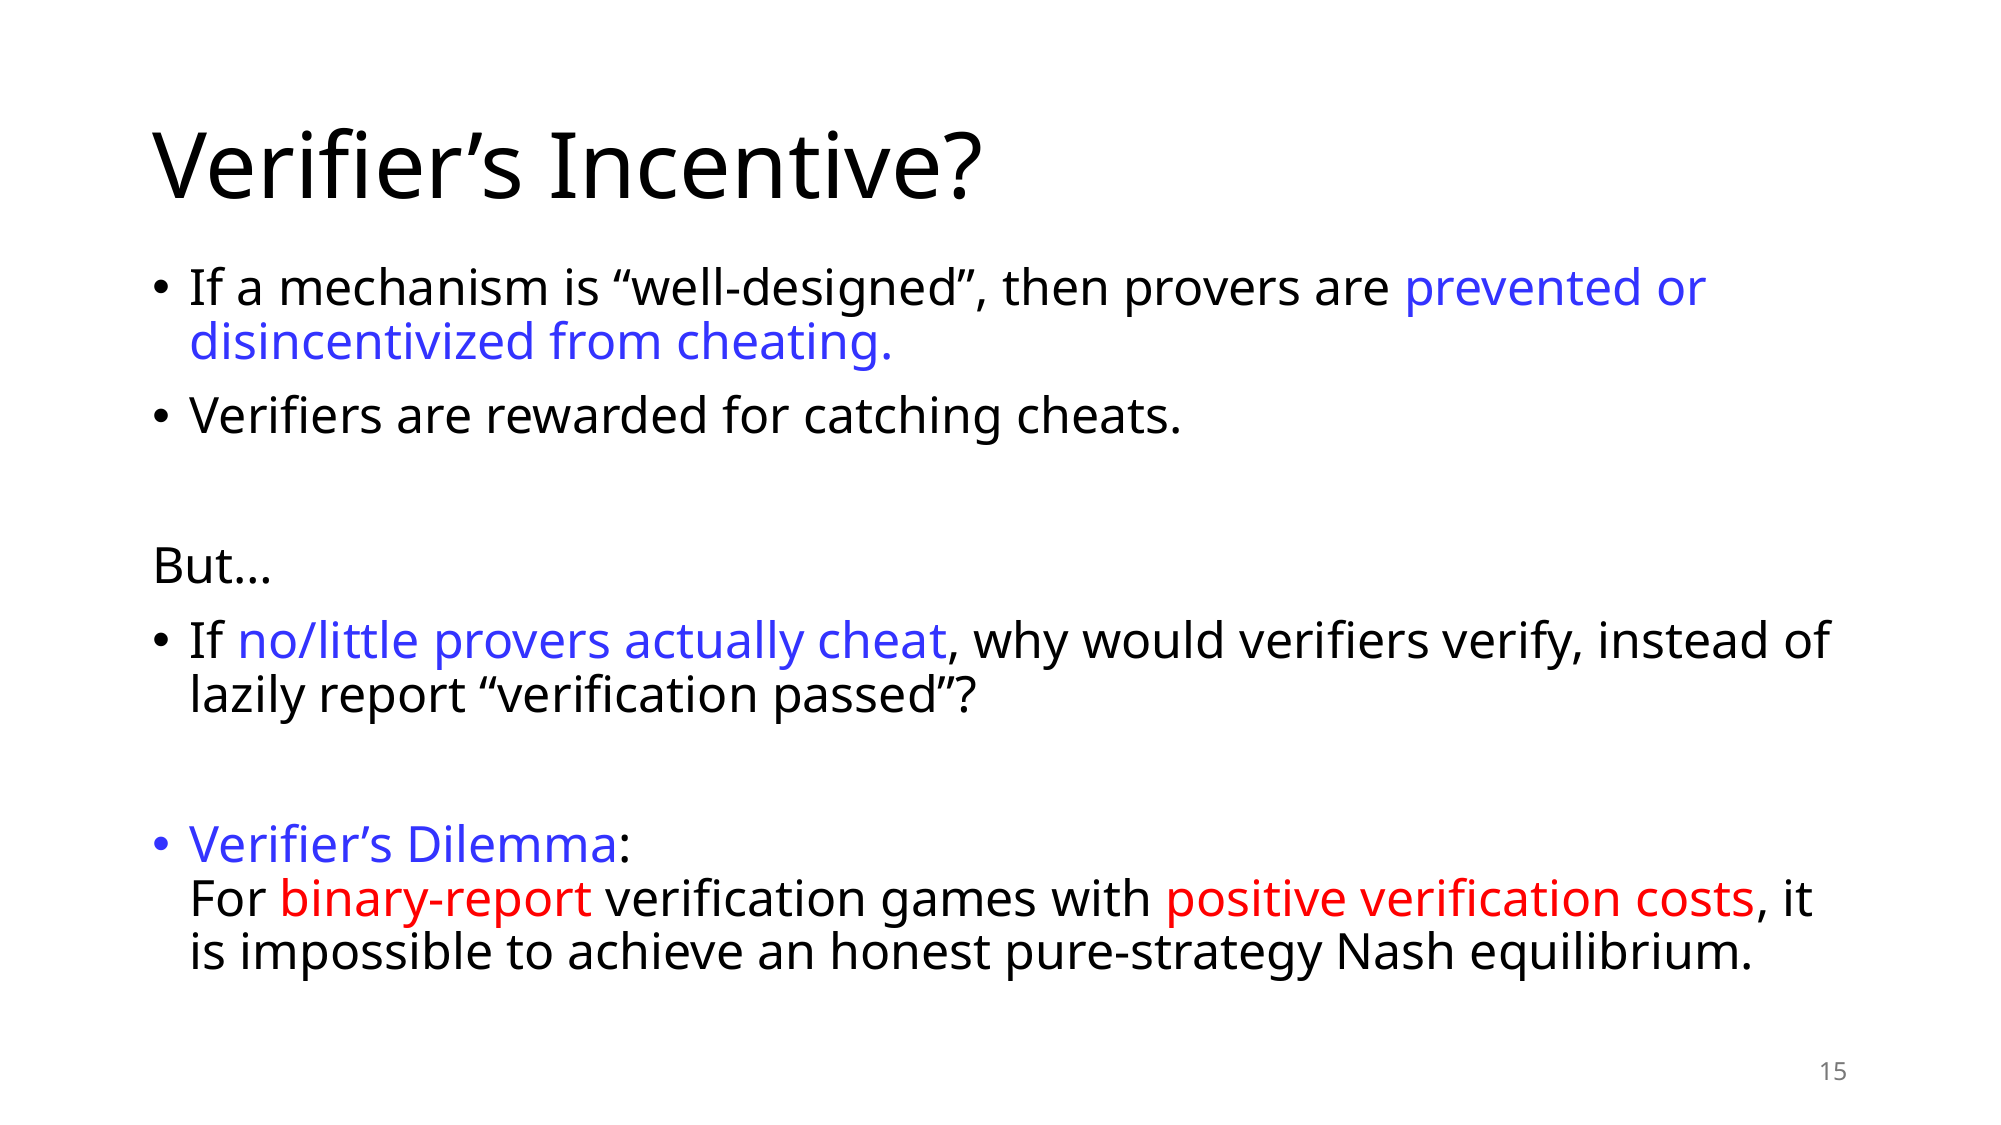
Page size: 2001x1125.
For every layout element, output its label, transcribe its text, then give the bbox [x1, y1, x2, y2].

list If a mechanism is “well-designed”, then provers are prevented or disincentivized from cheating. Verifiers are rewarded for catching cheats. But… If no/little provers actually cheat, why would verifiers verify, instead of lazily report “verification passed”? Verifier’s Dilemma: For binary-report verification games with positive verification costs, it is impossible to achieve an honest pure-strategy Nash equilibrium. [137, 254, 1863, 1091]
title Verifier’s Incentive? [137, 59, 1863, 254]
slide_number 15 [1412, 1042, 1863, 1103]
